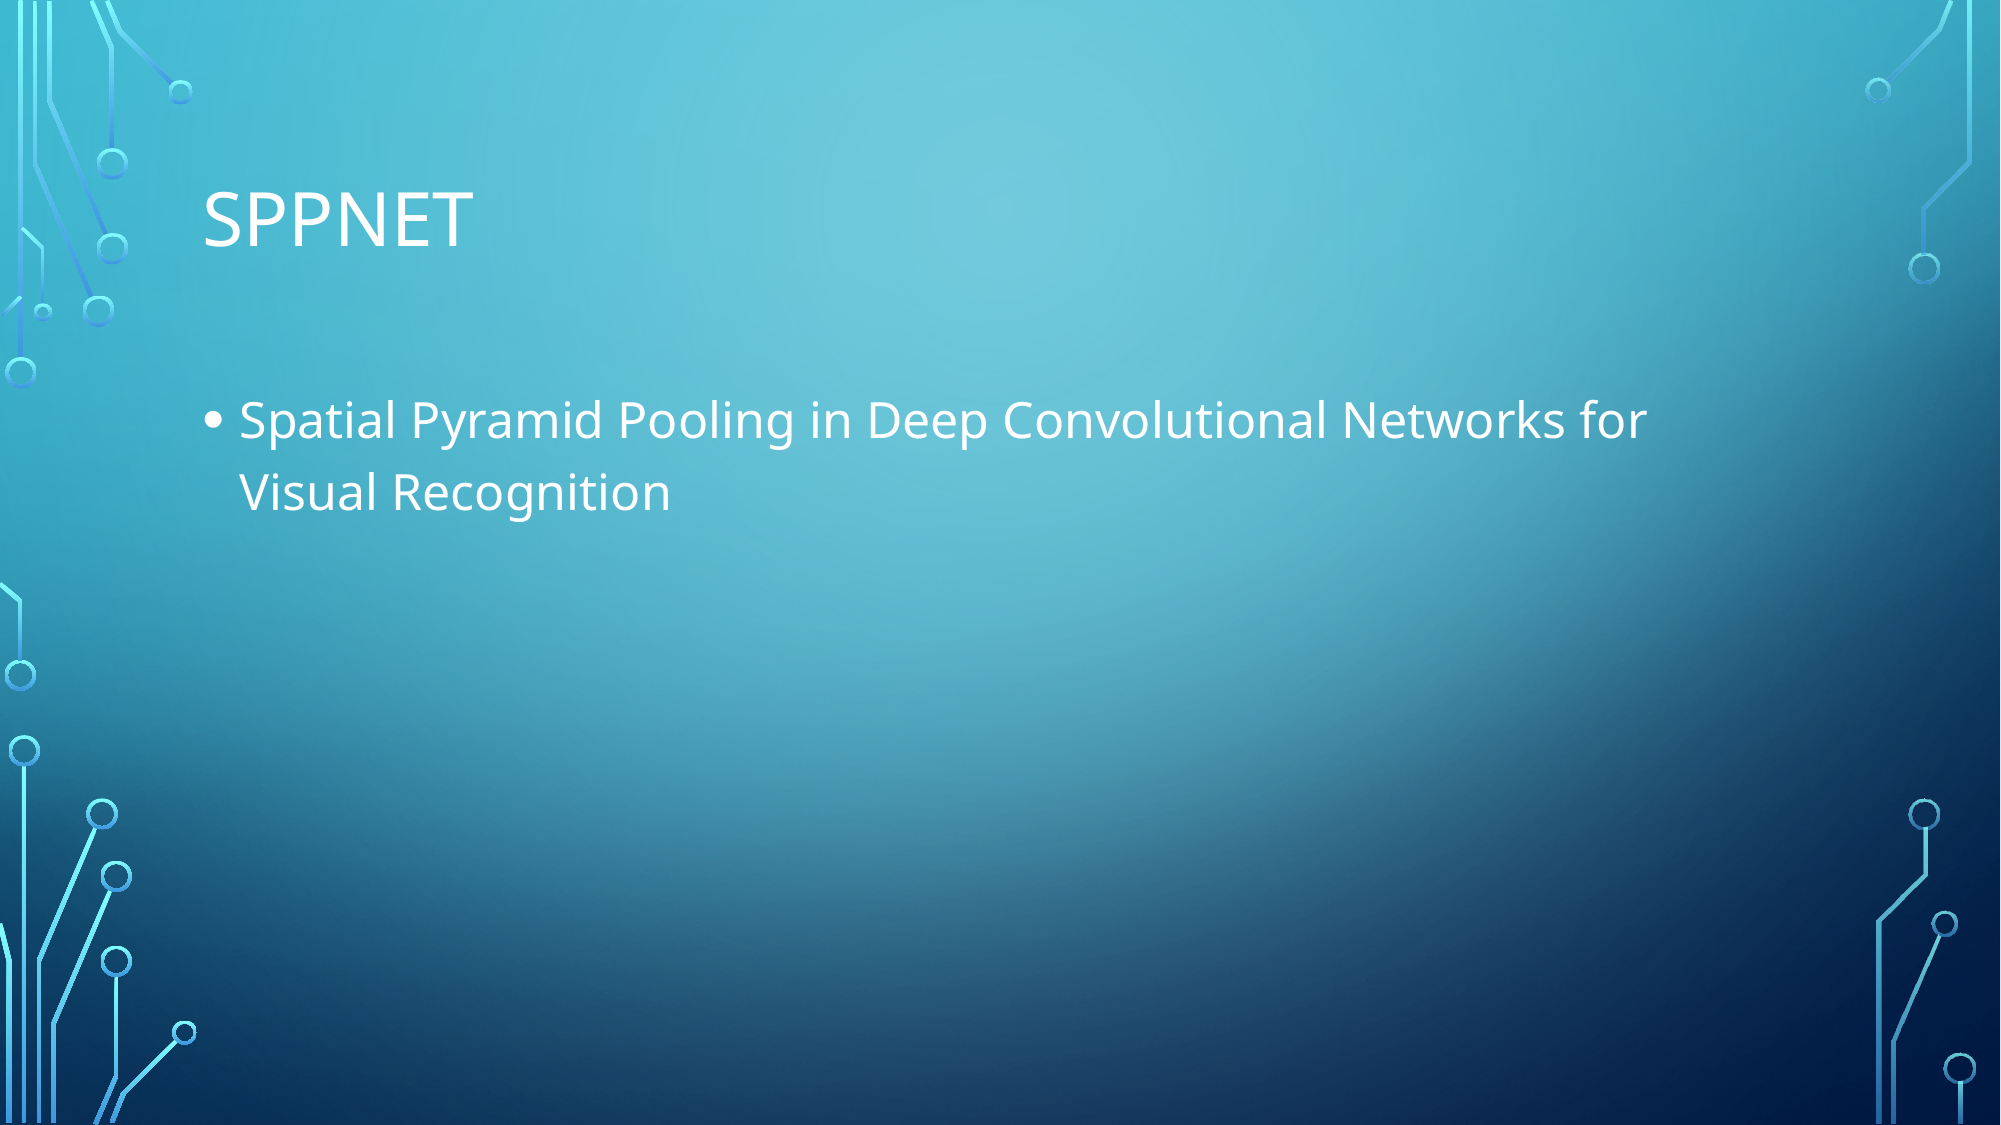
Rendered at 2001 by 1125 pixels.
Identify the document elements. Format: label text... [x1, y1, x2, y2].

title SPPnet [187, 101, 1813, 344]
list Spatial Pyramid Pooling in Deep Convolutional Networks for Visual Recognition [187, 369, 1813, 950]
